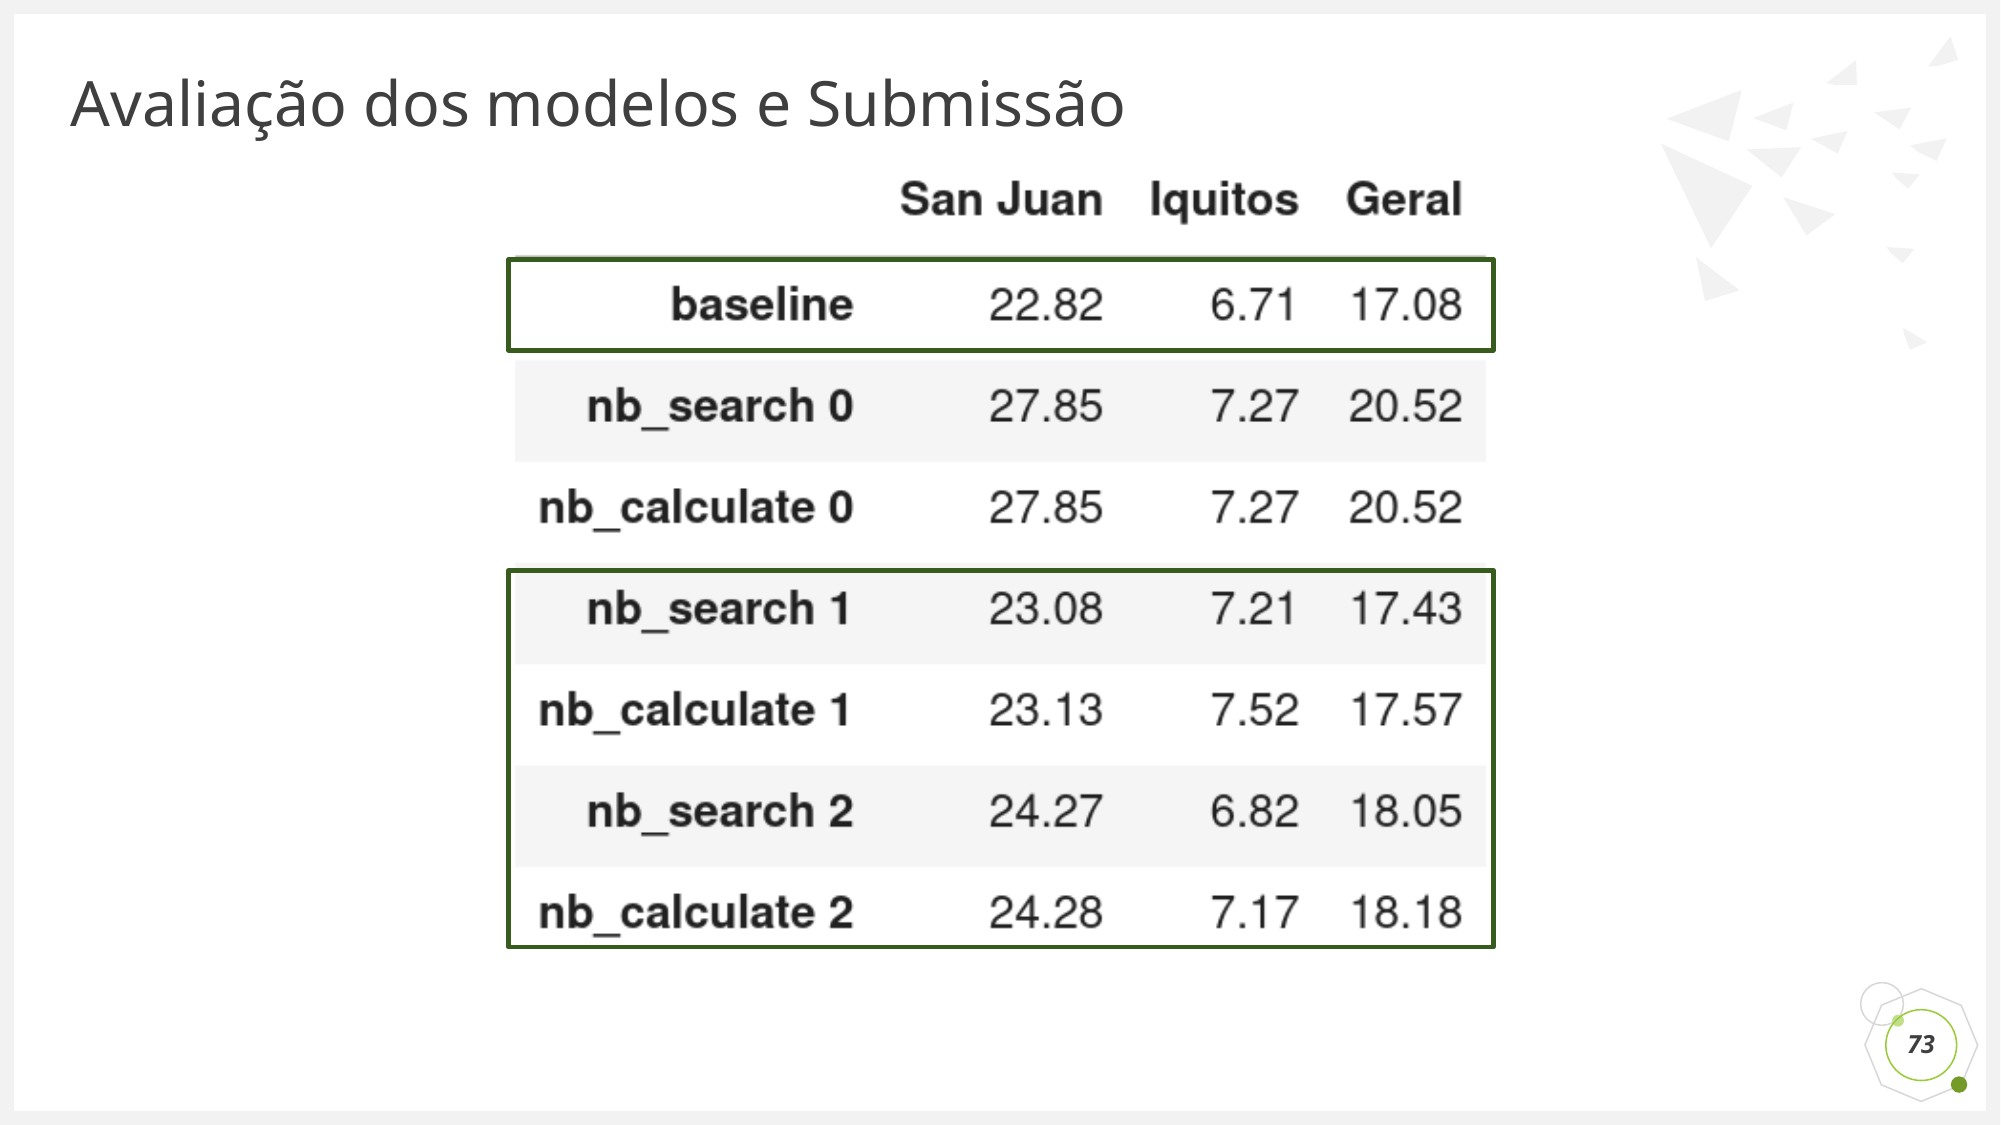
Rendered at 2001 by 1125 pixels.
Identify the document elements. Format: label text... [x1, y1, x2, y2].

title Avaliação dos modelos e Submissão [70, 70, 1932, 142]
slide_number ‹#› [1885, 1008, 1958, 1082]
picture [508, 164, 1494, 961]
